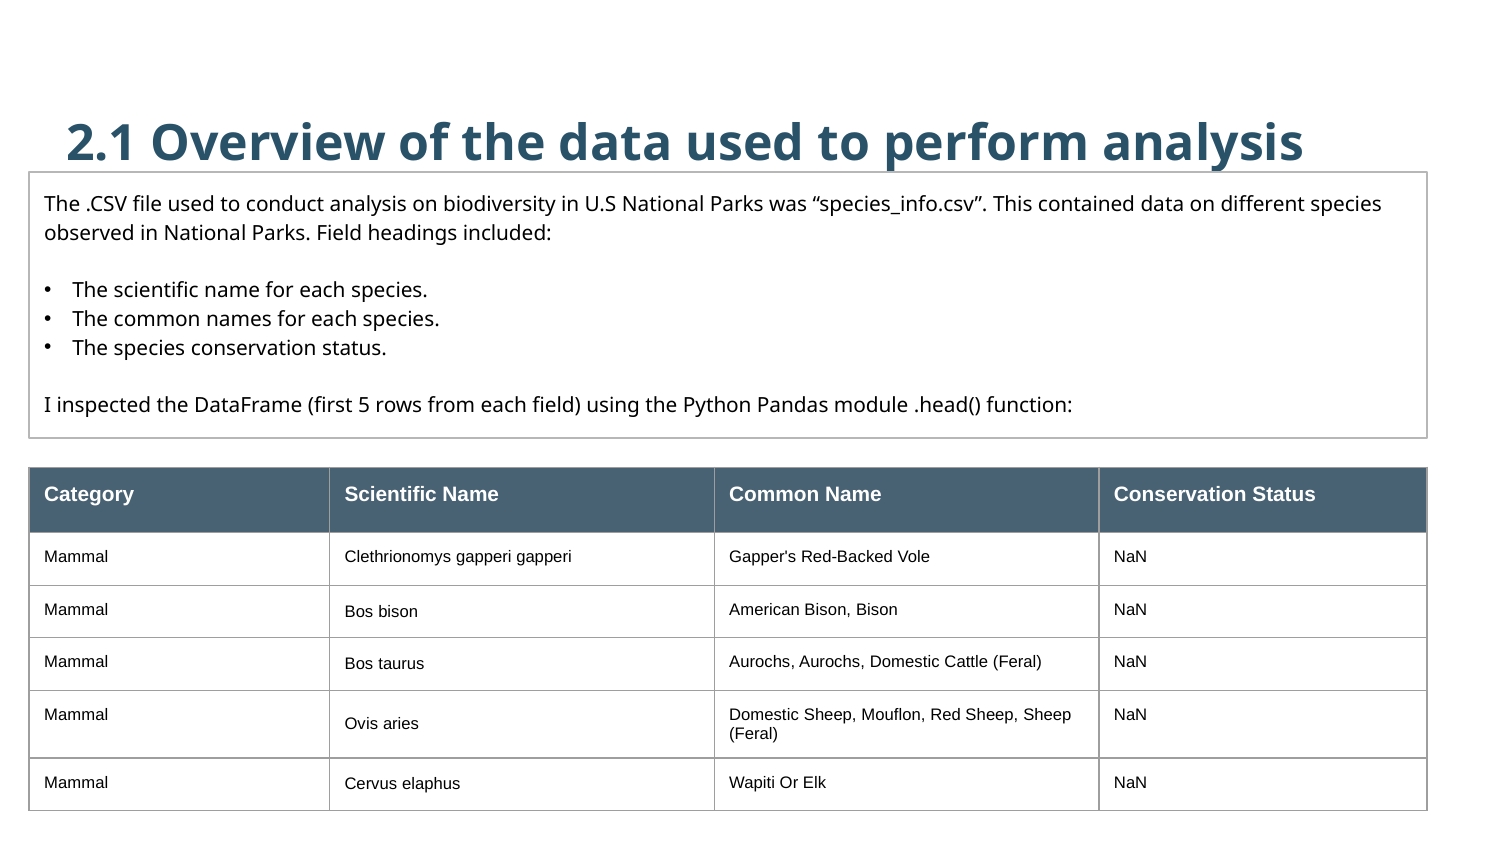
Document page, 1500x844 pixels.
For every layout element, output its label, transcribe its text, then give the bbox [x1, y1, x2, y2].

table_header Scientific Name [330, 468, 714, 532]
table_header Category [30, 468, 329, 532]
table_cell Aurochs, Aurochs, Domestic Cattle (Feral) [715, 638, 1098, 690]
table_cell Cervus elaphus [330, 759, 714, 810]
table_cell Mammal [30, 759, 329, 810]
table_cell NaN [1100, 691, 1426, 757]
table_cell NaN [1100, 586, 1426, 637]
table_cell Ovis aries [330, 691, 714, 757]
table_cell Domestic Sheep, Mouflon, Red Sheep, Sheep (Feral) [715, 691, 1098, 757]
table_cell Mammal [30, 533, 329, 585]
table_cell Bos taurus [330, 638, 714, 690]
table_cell Wapiti Or Elk [715, 759, 1098, 810]
table_cell Bos bison [330, 586, 714, 637]
table_cell NaN [1100, 759, 1426, 810]
table_cell American Bison, Bison [715, 586, 1098, 637]
table_header Conservation Status [1100, 468, 1426, 532]
table_cell Mammal [30, 691, 329, 757]
table_cell Gapper's Red-Backed Vole [715, 533, 1098, 585]
table_cell Clethrionomys gapperi gapperi [330, 533, 714, 585]
table_cell Mammal [30, 638, 329, 690]
table_cell NaN [1100, 638, 1426, 690]
table_cell Mammal [30, 586, 329, 637]
text_box The .CSV file used to conduct analysis on biodiversity in U.S National Parks was “species_info.csv”. This contained data on different species observed in National Parks. Field headings included: The scientific name for each species. The common names for each species. The species conservation status. I inspected the DataFrame (first 5 rows from each field) using the Python Pandas module .head() function: [29, 172, 1427, 439]
table_cell NaN [1100, 533, 1426, 585]
text_box 2.1 Overview of the data used to perform analysis [51, 48, 1449, 186]
table_header Common Name [715, 468, 1098, 532]
